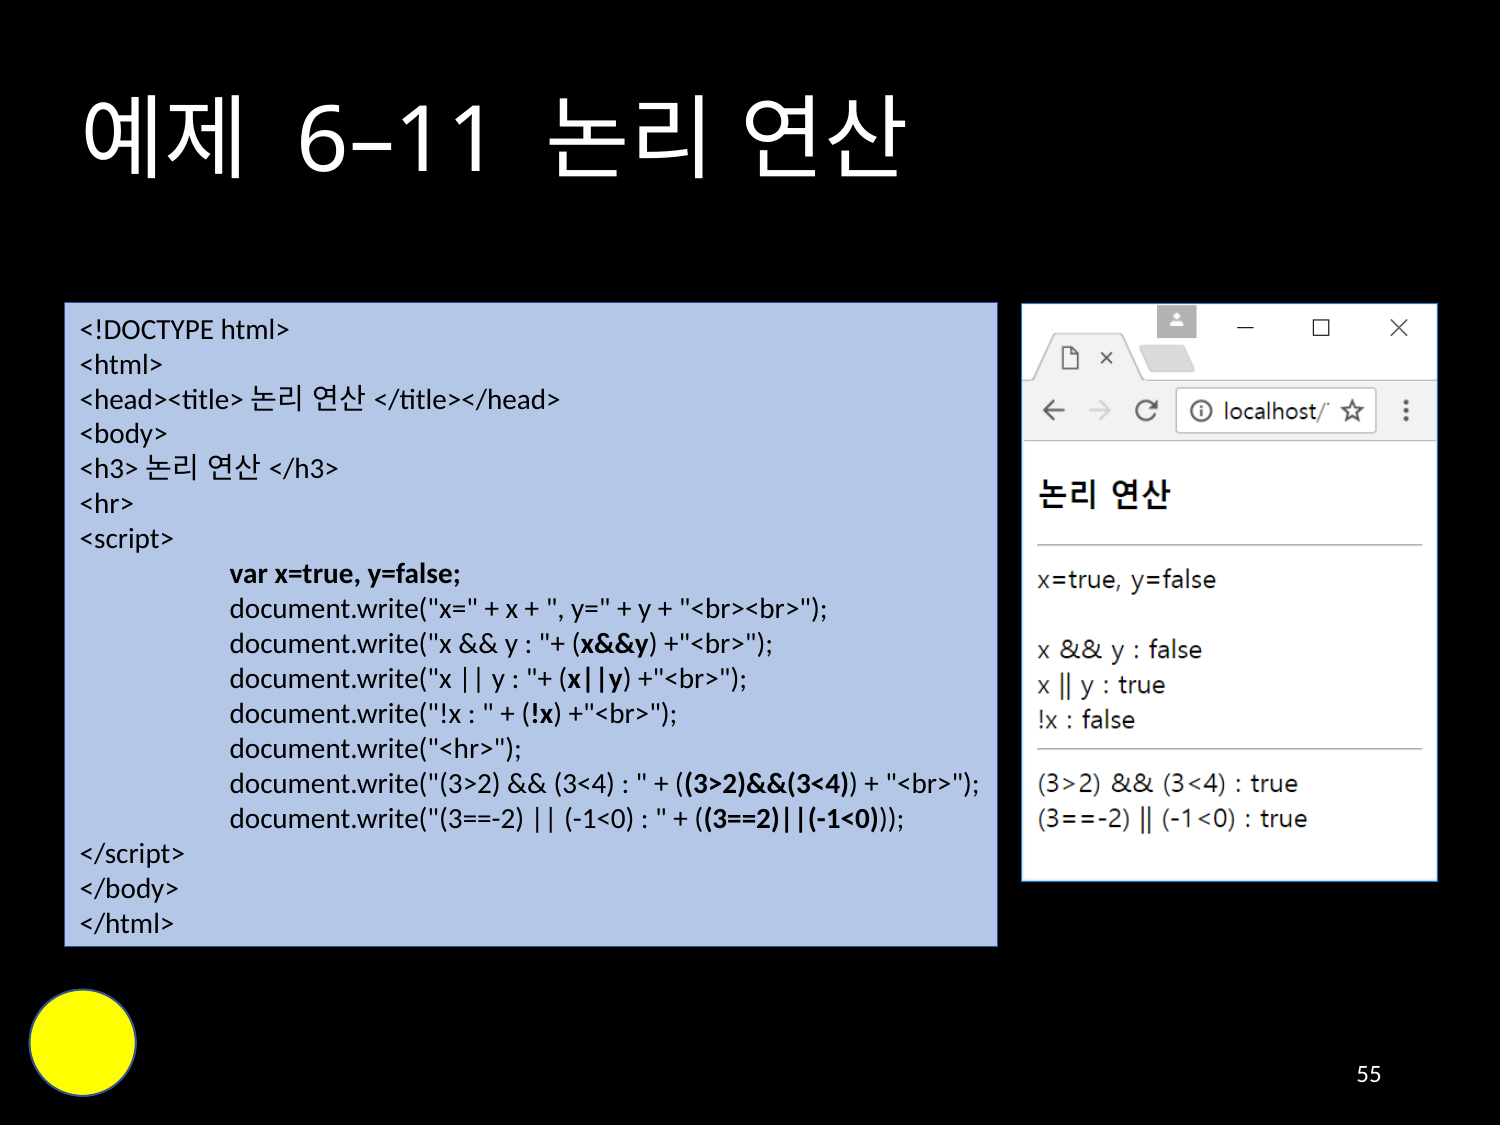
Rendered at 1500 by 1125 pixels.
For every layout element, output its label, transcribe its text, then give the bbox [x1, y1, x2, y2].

title 예제 6–11 논리 연산 [64, 35, 1112, 248]
text_box <!DOCTYPE html> <html> <head><title>논리 연산</title></head> <body> <h3>논리 연산</h3> <hr> <script> var x=true, y=false; document.write("x=" + x + ", y=" + y + "<br><br>"); document.write("x && y : "+ (x&&y) +"<br>"); document.write("x || y : "+ (x||y) +"<br>"); document.write("!x : " + (!x) +"<br>"); document.write("<hr>"); document.write("(3>2) && (3<4) : " + ((3>2)&&(3<4)) + "<br>"); document.write("(3==-2) || (-1<0) : " + ((3==2)||(-1<0))); </script> </body> </html> [64, 302, 998, 947]
text_box [28, 988, 137, 1097]
slide_number 55 [1059, 1042, 1397, 1103]
picture [1021, 303, 1438, 882]
